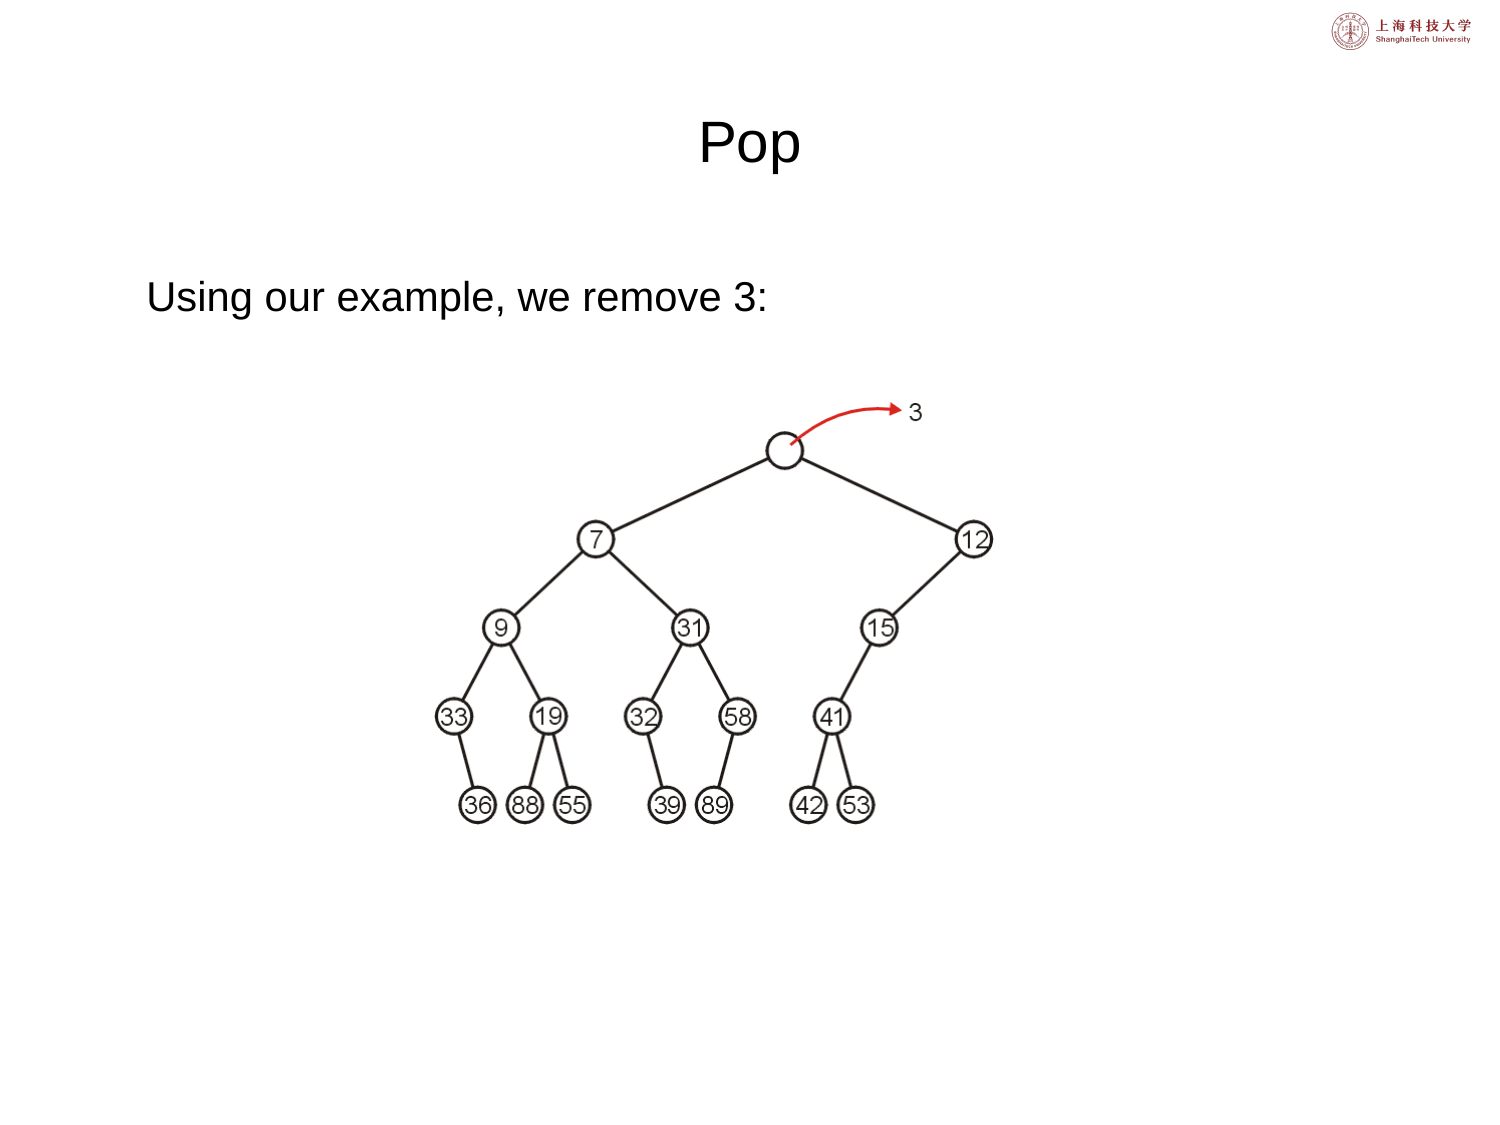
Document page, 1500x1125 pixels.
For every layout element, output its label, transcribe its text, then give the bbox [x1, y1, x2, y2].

picture [430, 396, 998, 829]
list Using our example, we remove 3: [75, 262, 1425, 1005]
title Pop [75, 45, 1425, 233]
picture [1327, 0, 1478, 109]
